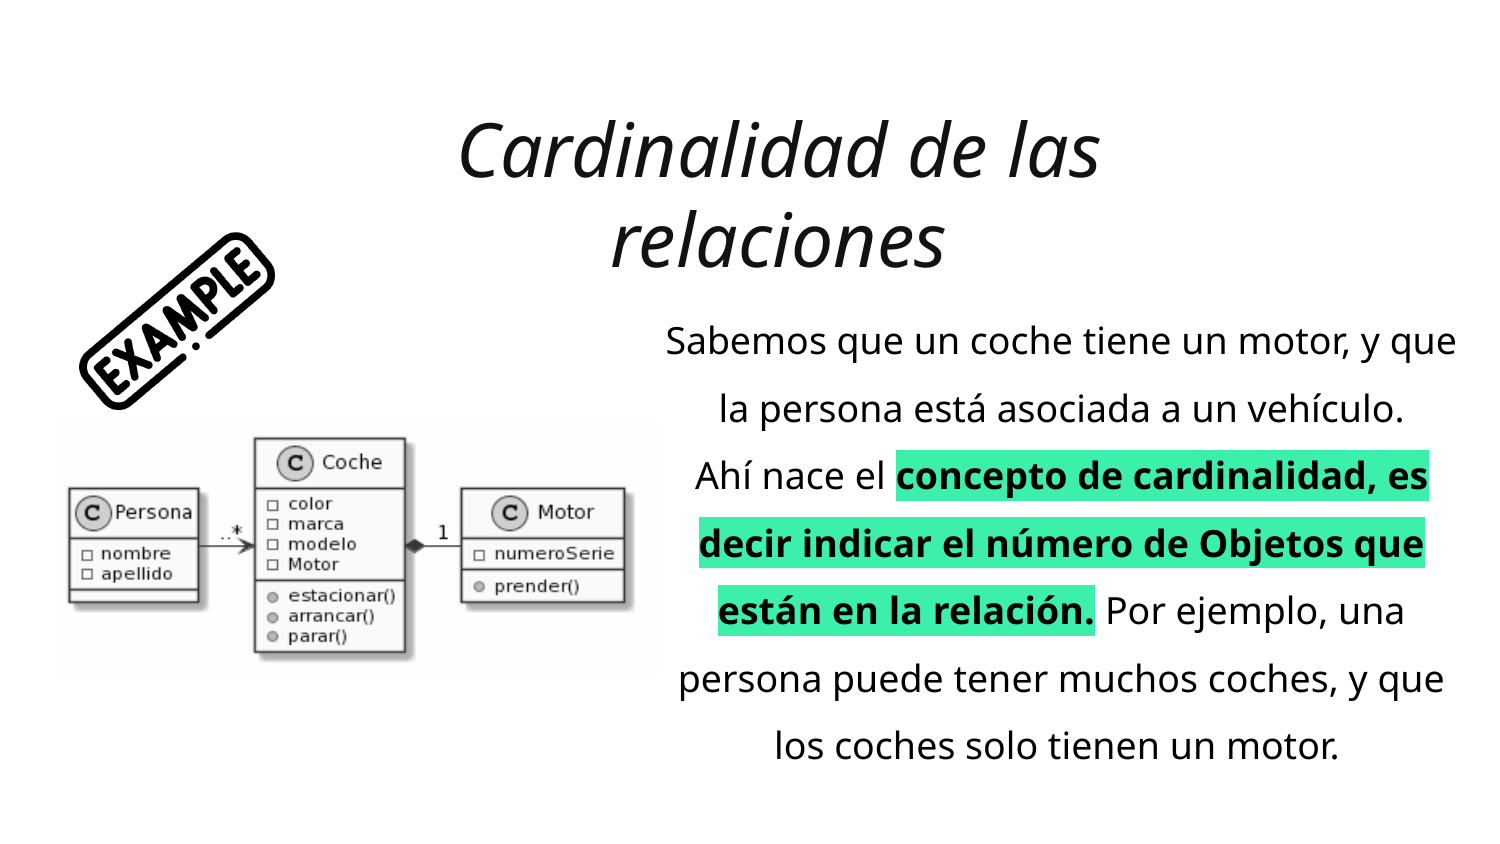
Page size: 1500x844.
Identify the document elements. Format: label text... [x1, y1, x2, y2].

picture [79, 223, 275, 419]
text_box Sabemos que un coche tiene un motor, y que la persona está asociada a un vehículo. Ahí nace el concepto de cardinalidad, es decir indicar el número de Objetos que están en la relación. Por ejemplo, una persona puede tener muchos coches, y que los coches solo tienen un motor. [650, 279, 1474, 783]
picture [56, 421, 661, 678]
text_box Cardinalidad de las relaciones [274, 87, 1284, 199]
